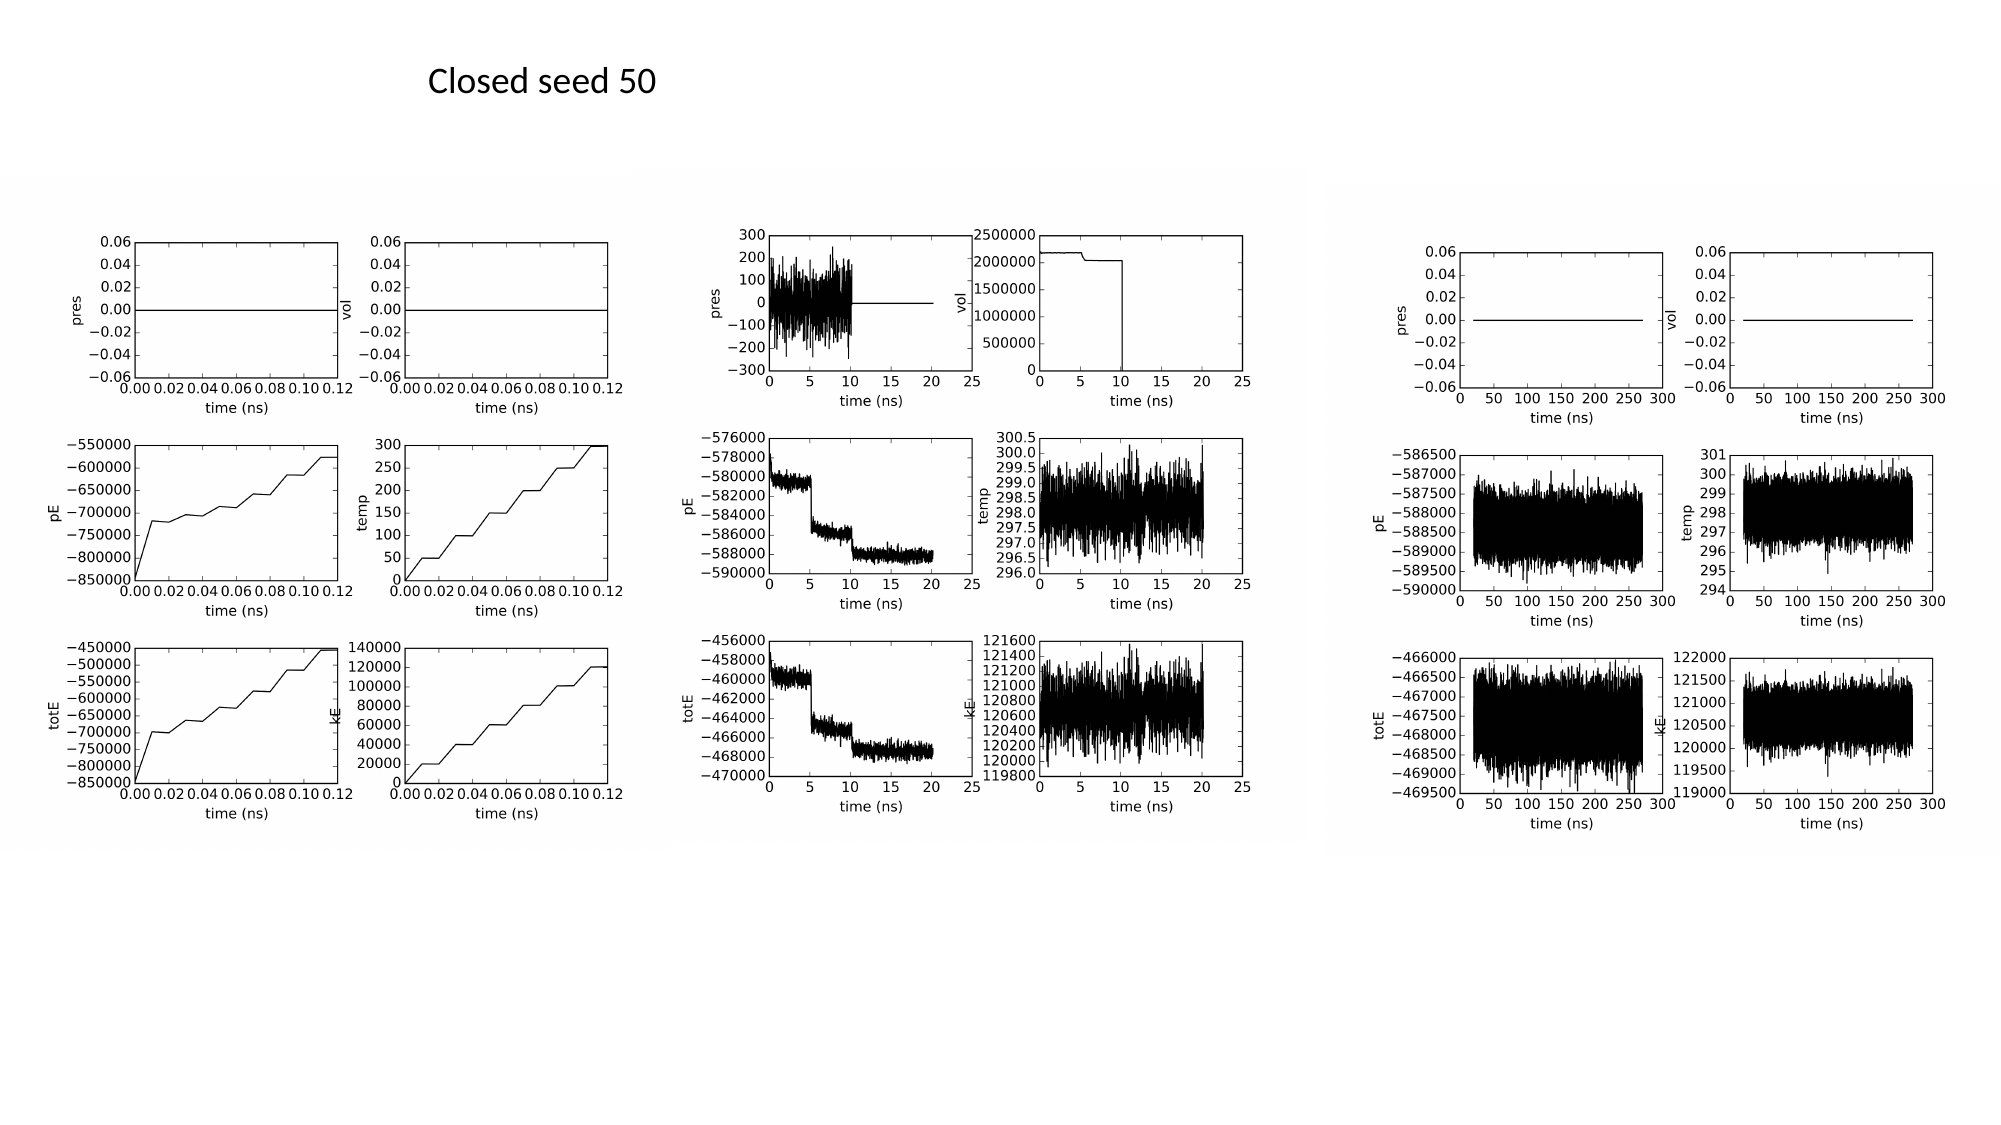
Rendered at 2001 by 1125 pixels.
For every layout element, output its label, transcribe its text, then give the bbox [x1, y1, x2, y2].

picture [1324, 185, 2000, 861]
text_box Closed seed 50 [413, 48, 672, 109]
picture [0, 168, 1310, 851]
